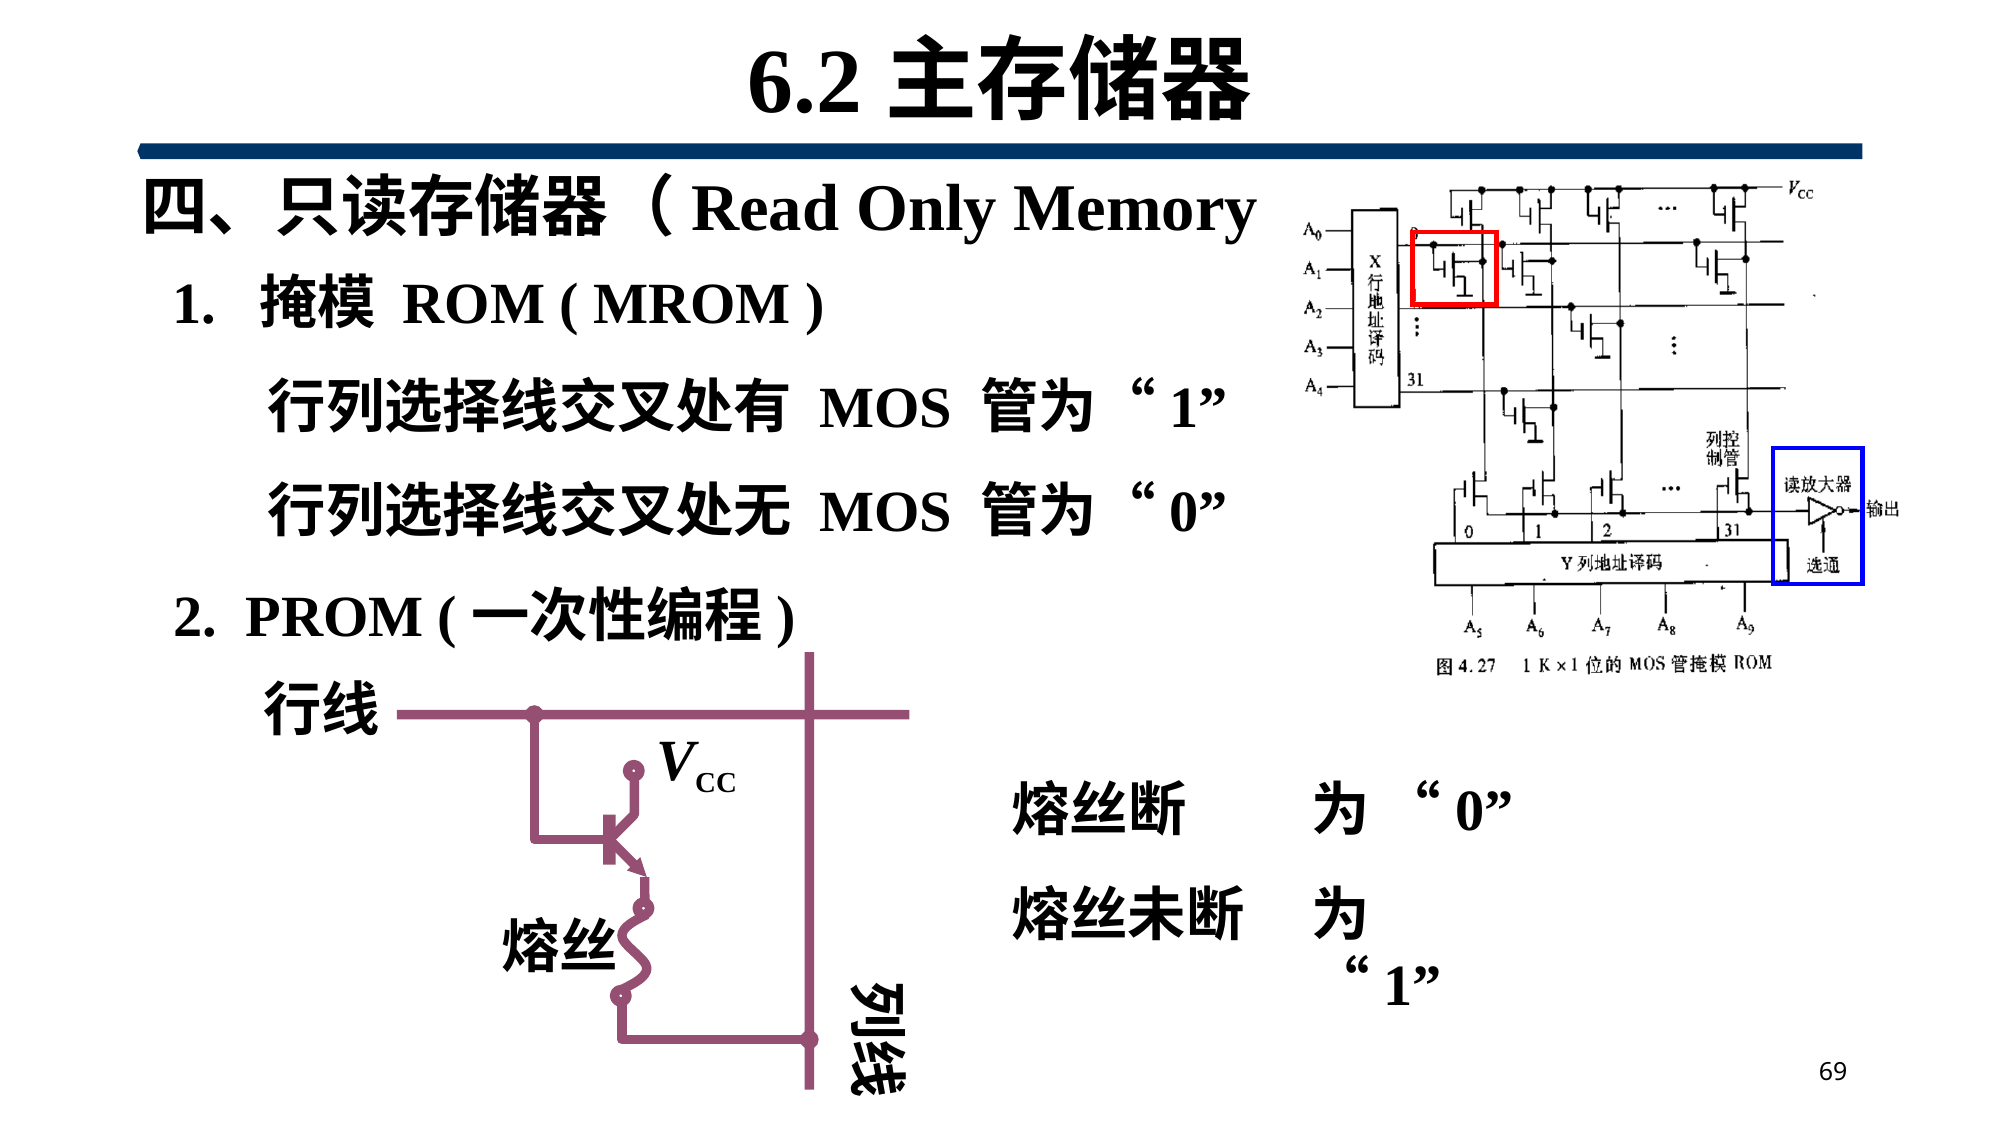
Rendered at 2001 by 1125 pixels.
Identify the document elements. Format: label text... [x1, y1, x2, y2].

text_box 四、只读存储器（Read Only Memory） [95, 156, 1456, 251]
picture [1275, 163, 1935, 696]
text_box 2. PROM (一次性编程) [143, 570, 826, 656]
text_box 行列选择线交叉处有 MOS 管为“1” [253, 362, 1275, 447]
title 6.2主存储器 [137, 20, 1863, 145]
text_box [221, 651, 923, 1115]
text_box 行列选择线交叉处无 MOS 管为“0” [253, 466, 1275, 551]
text_box 1. 掩模 ROM ( MROM ) [143, 257, 855, 343]
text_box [996, 764, 1535, 850]
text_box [996, 869, 1497, 955]
slide_number 69 [1412, 1042, 1863, 1103]
